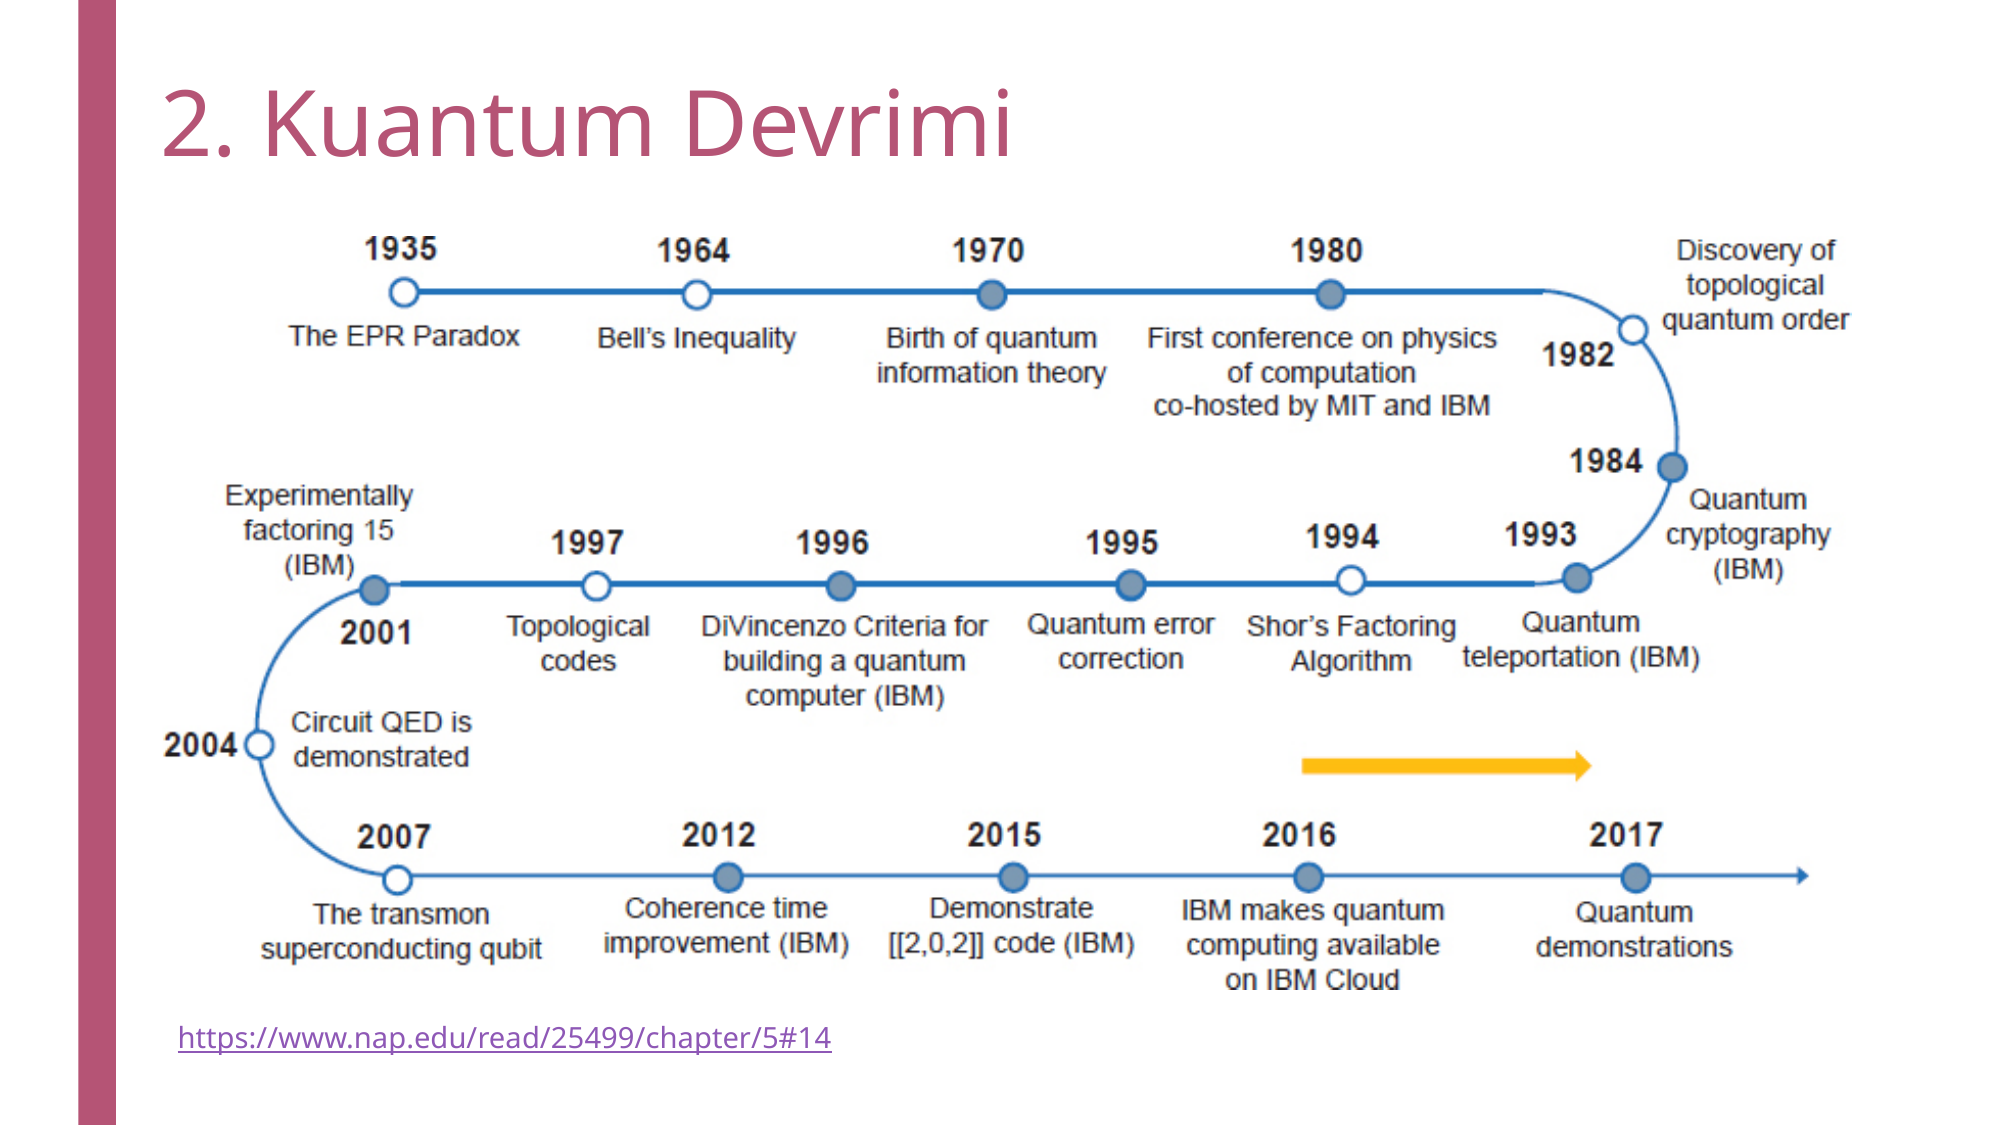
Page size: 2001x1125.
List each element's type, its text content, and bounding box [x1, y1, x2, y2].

text_box https://www.nap.edu/read/25499/chapter/5#14 [162, 1012, 1163, 1067]
title 2. Kuantum Devrimi [145, 70, 1721, 315]
picture [162, 236, 1852, 990]
